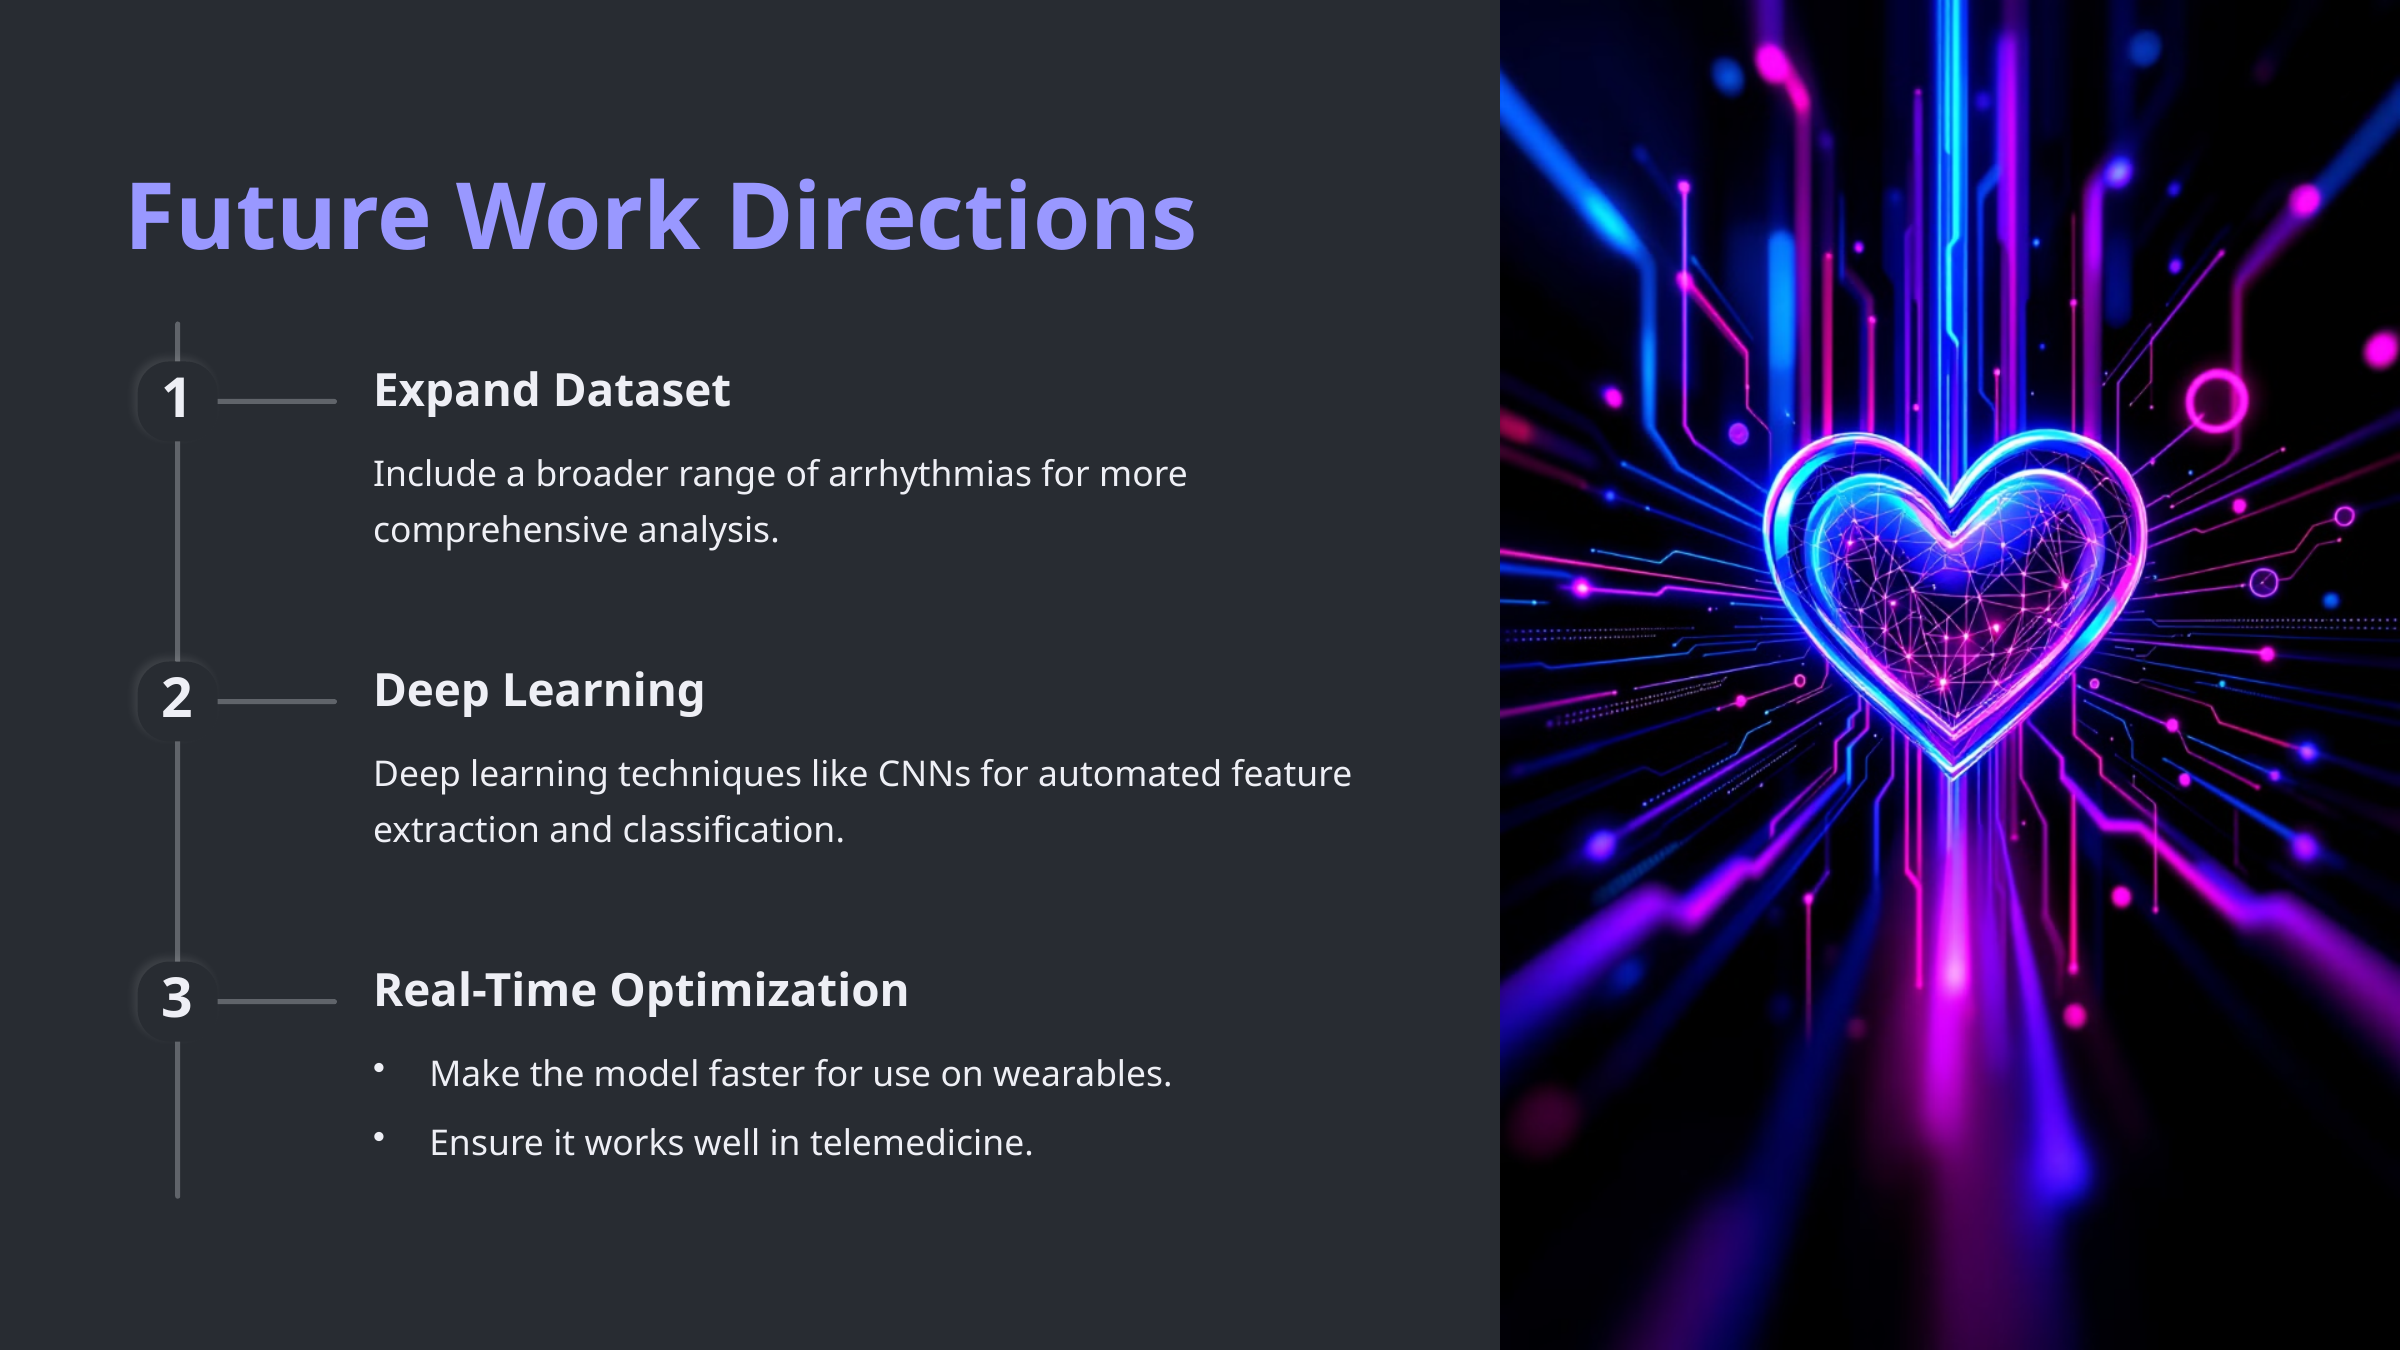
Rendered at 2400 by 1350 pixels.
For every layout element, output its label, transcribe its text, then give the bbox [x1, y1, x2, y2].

text_box [218, 398, 337, 404]
text_box 1 [167, 373, 188, 430]
text_box [137, 661, 218, 742]
text_box [218, 699, 337, 705]
text_box 3 [162, 973, 193, 1030]
text_box [175, 1042, 181, 1199]
text_box [137, 361, 218, 442]
text_box Make the model faster for use on wearables. [373, 1036, 1376, 1094]
text_box Ensure it works well in telemedicine. [373, 1106, 1376, 1164]
text_box [175, 321, 181, 356]
picture [1499, 0, 2400, 1350]
text_box Real-Time Optimization [373, 957, 857, 1016]
text_box Deep Learning [373, 657, 841, 716]
text_box Include a broader range of arrhythmias for more comprehensive analysis. [373, 436, 1376, 551]
text_box Deep learning techniques like CNNs for automated feature extraction and classification. [373, 736, 1376, 851]
text_box [218, 999, 337, 1005]
text_box Expand Dataset [373, 356, 841, 416]
text_box [137, 961, 218, 1042]
text_box [175, 742, 181, 956]
text_box Future Work Directions [124, 151, 1075, 269]
text_box [175, 442, 181, 656]
text_box 2 [161, 673, 194, 730]
